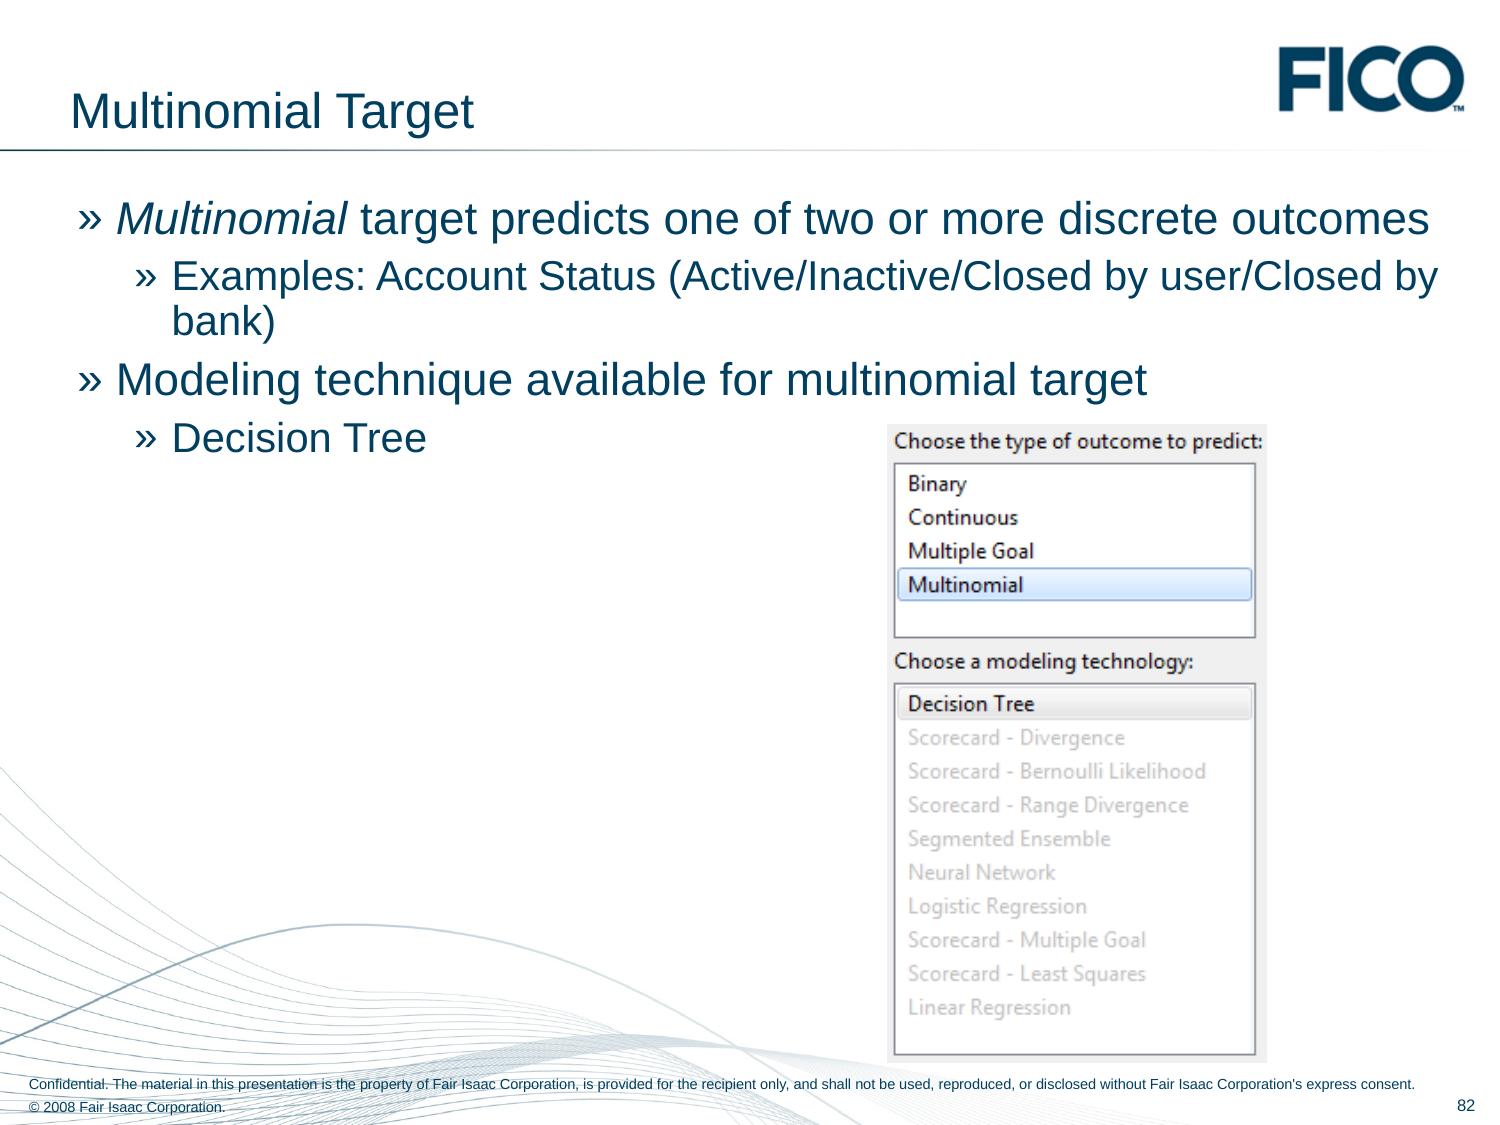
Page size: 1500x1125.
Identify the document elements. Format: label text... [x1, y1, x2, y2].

title Multinomial Target [62, 0, 1463, 139]
picture [0, 0, 1500, 1125]
list Multinomial target predicts one of two or more discrete outcomes Examples: Account Status (Active/Inactive/Closed by user/Closed by bank) Modeling technique available for multinomial target Decision Tree [62, 187, 1463, 485]
